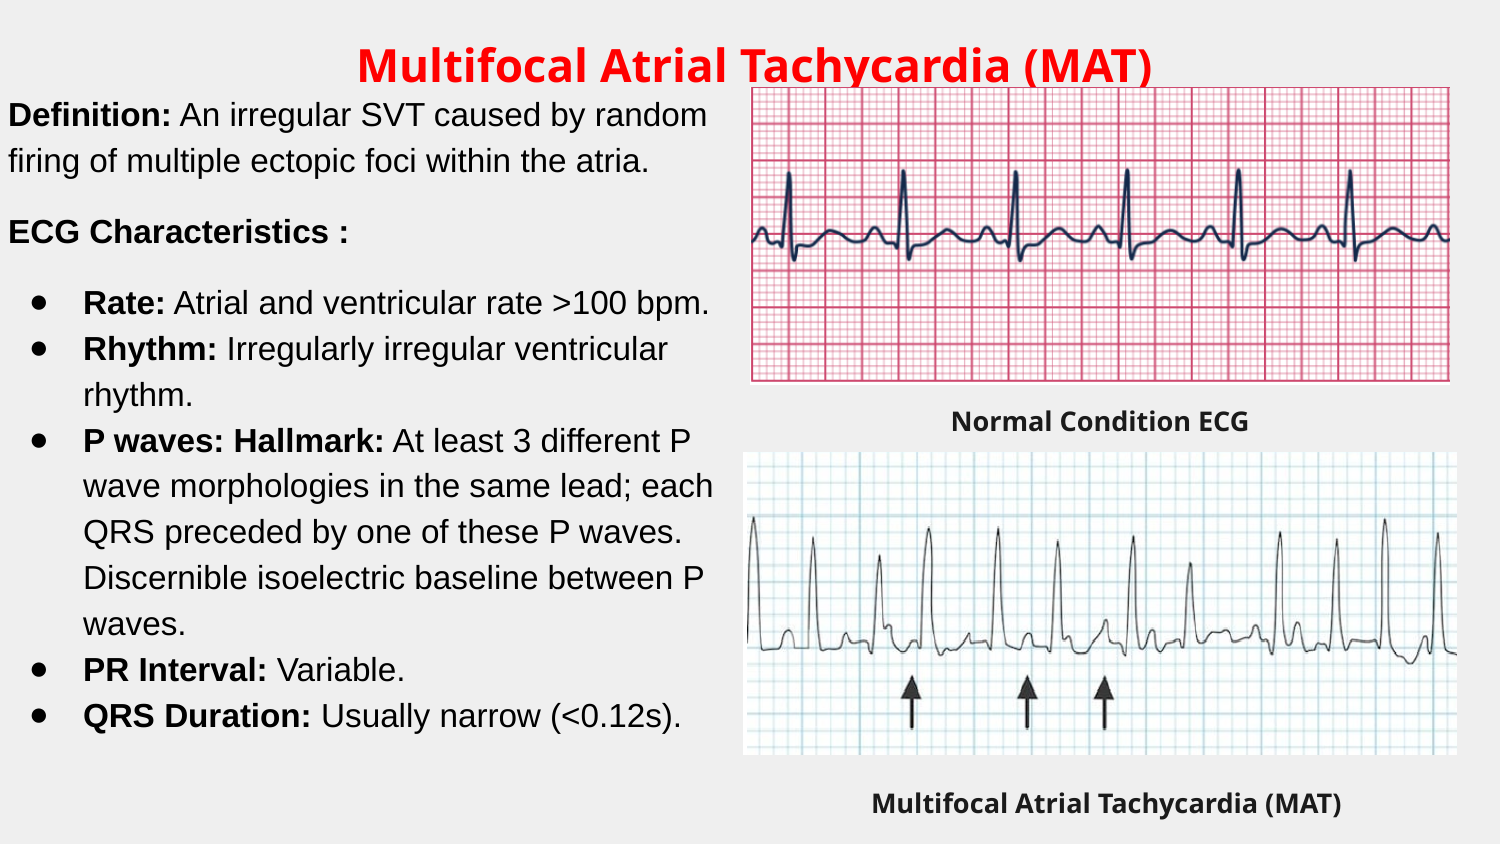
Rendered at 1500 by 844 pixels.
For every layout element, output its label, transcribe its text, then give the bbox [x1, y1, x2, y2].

picture [743, 452, 1457, 755]
text_box Definition: An irregular SVT caused by random firing of multiple ectopic foci within the atria. ECG Characteristics : Rate: Atrial and ventricular rate >100 bpm. Rhythm: Irregularly irregular ventricular rhythm. P waves: Hallmark: At least 3 different P wave morphologies in the same lead; each QRS preceded by one of these P waves. Discernible isoelectric baseline between P waves. PR Interval: Variable. QRS Duration: Usually narrow (<0.12s). [8, 87, 735, 735]
picture [749, 87, 1451, 385]
text_box Multifocal Atrial Tachycardia (MAT) [24, 14, 1485, 92]
text_box Multifocal Atrial Tachycardia (MAT) [768, 771, 1445, 835]
text_box Normal Condition ECG [761, 393, 1438, 450]
